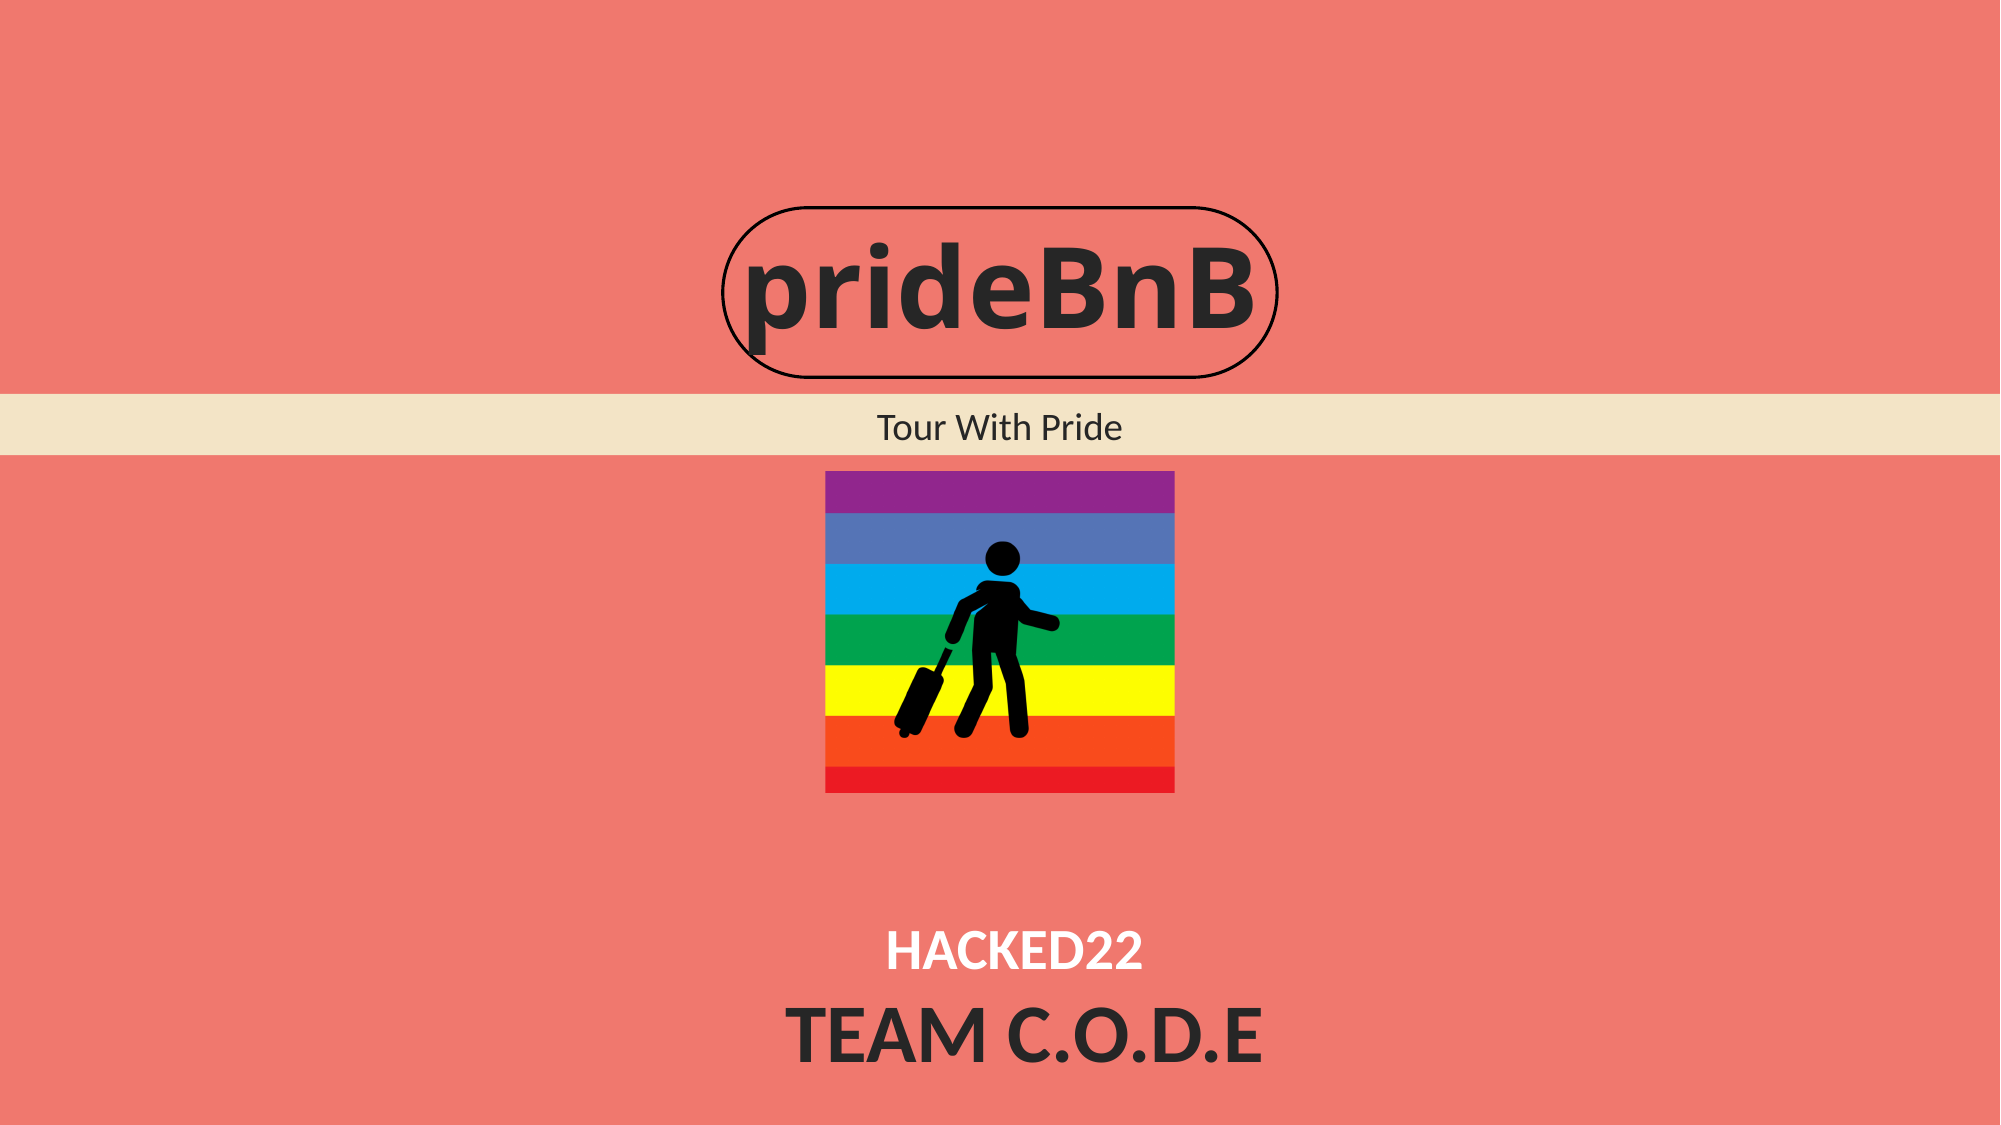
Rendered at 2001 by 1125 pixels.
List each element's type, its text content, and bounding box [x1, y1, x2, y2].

text_box HACKED22 [870, 903, 1426, 989]
text_box prideBnB [0, 208, 2000, 359]
text_box [753, 359, 1247, 379]
text_box TEAM C.O.D.E [0, 971, 2000, 1087]
picture [825, 471, 1175, 575]
text_box Tour With Pride [0, 393, 2000, 456]
picture [825, 582, 1175, 793]
